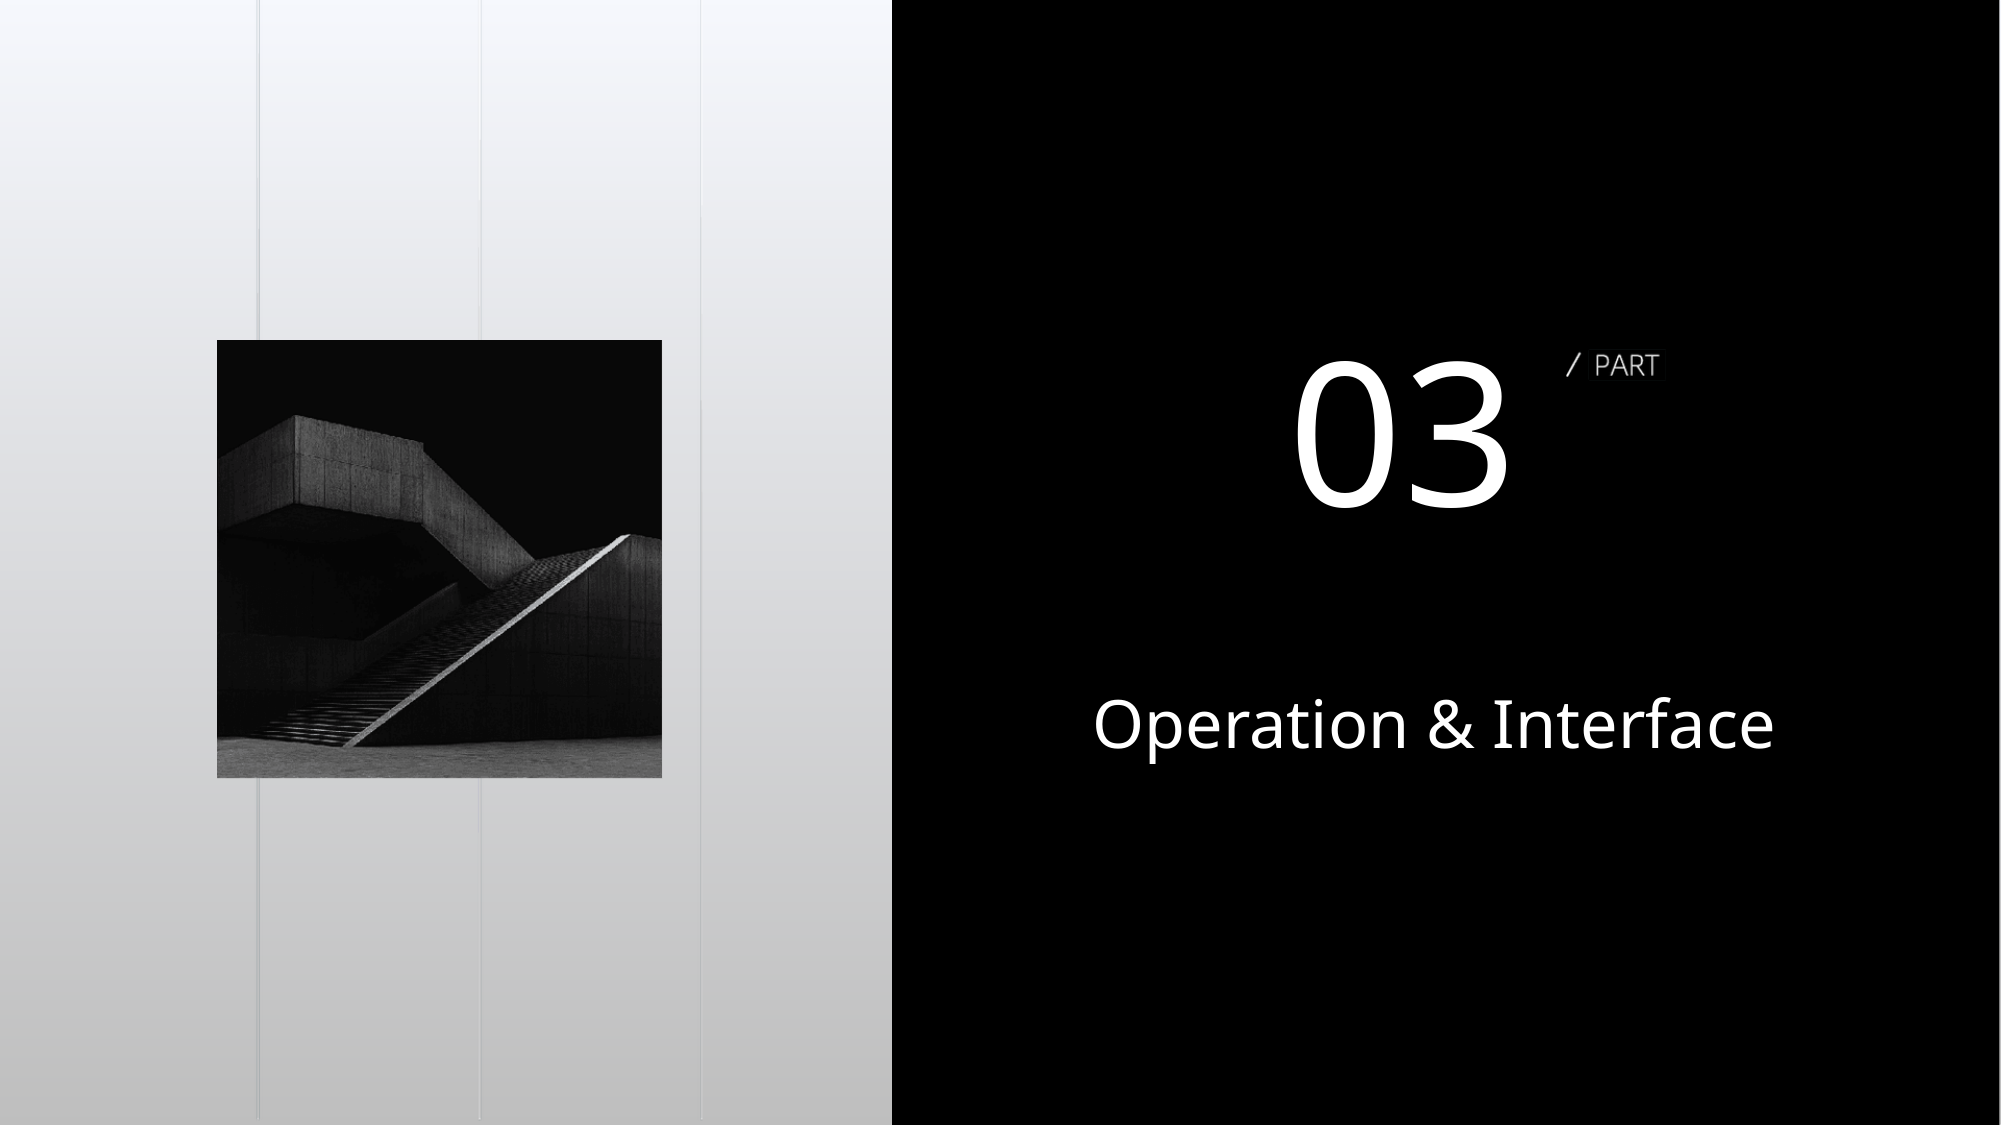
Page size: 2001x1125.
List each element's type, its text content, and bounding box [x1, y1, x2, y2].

text_box 03 [1273, 299, 1567, 518]
text_box [892, 0, 2000, 1125]
picture [1565, 340, 1718, 396]
picture [178, 0, 703, 1122]
text_box [0, 0, 892, 1125]
text_box Operation & Interface [1070, 658, 1799, 885]
